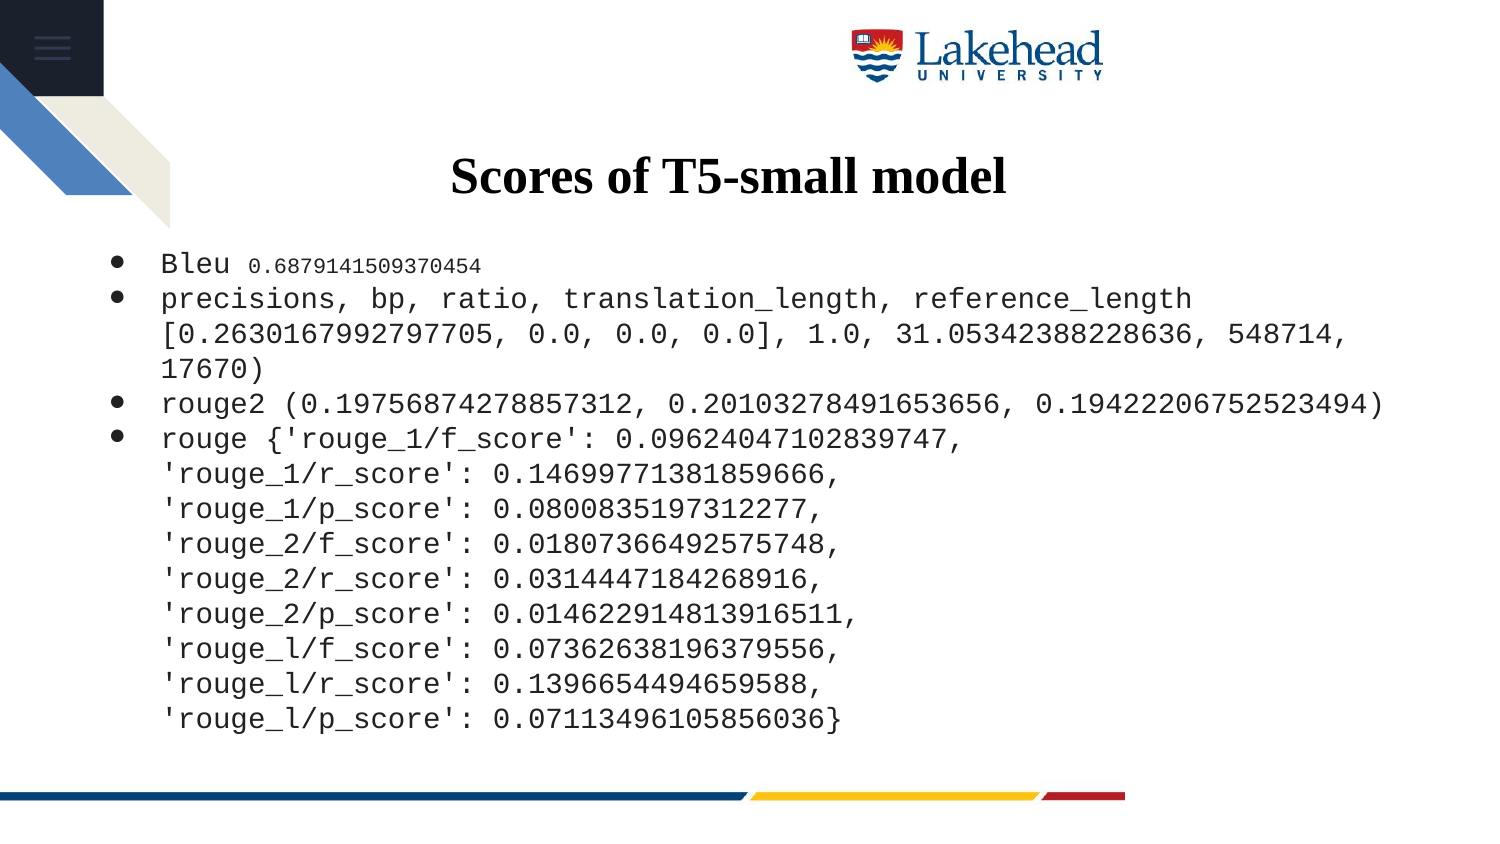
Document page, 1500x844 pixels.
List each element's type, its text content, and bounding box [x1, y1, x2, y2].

picture [104, 0, 1125, 229]
text_box Bleu 0.6879141509370454 precisions, bp, ratio, translation_length, reference_length [0.2630167992797705, 0.0, 0.0, 0.0], 1.0, 31.05342388228636, 548714, 17670) rouge2 (0.19756874278857312, 0.20103278491653656, 0.19422206752523494) rouge {'rouge_1/f_score': 0.09624047102839747, 'rouge_1/r_score': 0.14699771381859666, 'rouge_1/p_score': 0.0800835197312277, 'rouge_2/f_score': 0.01807366492575748, 'rouge_2/r_score': 0.0314447184268916, 'rouge_2/p_score': 0.014622914813916511, 'rouge_l/f_score': 0.07362638196379556, 'rouge_l/r_score': 0.1396654494659588, 'rouge_l/p_score': 0.07113496105856036} [70, 229, 1456, 750]
picture [0, 97, 1125, 844]
title Scores of T5-small model [225, 128, 1233, 218]
